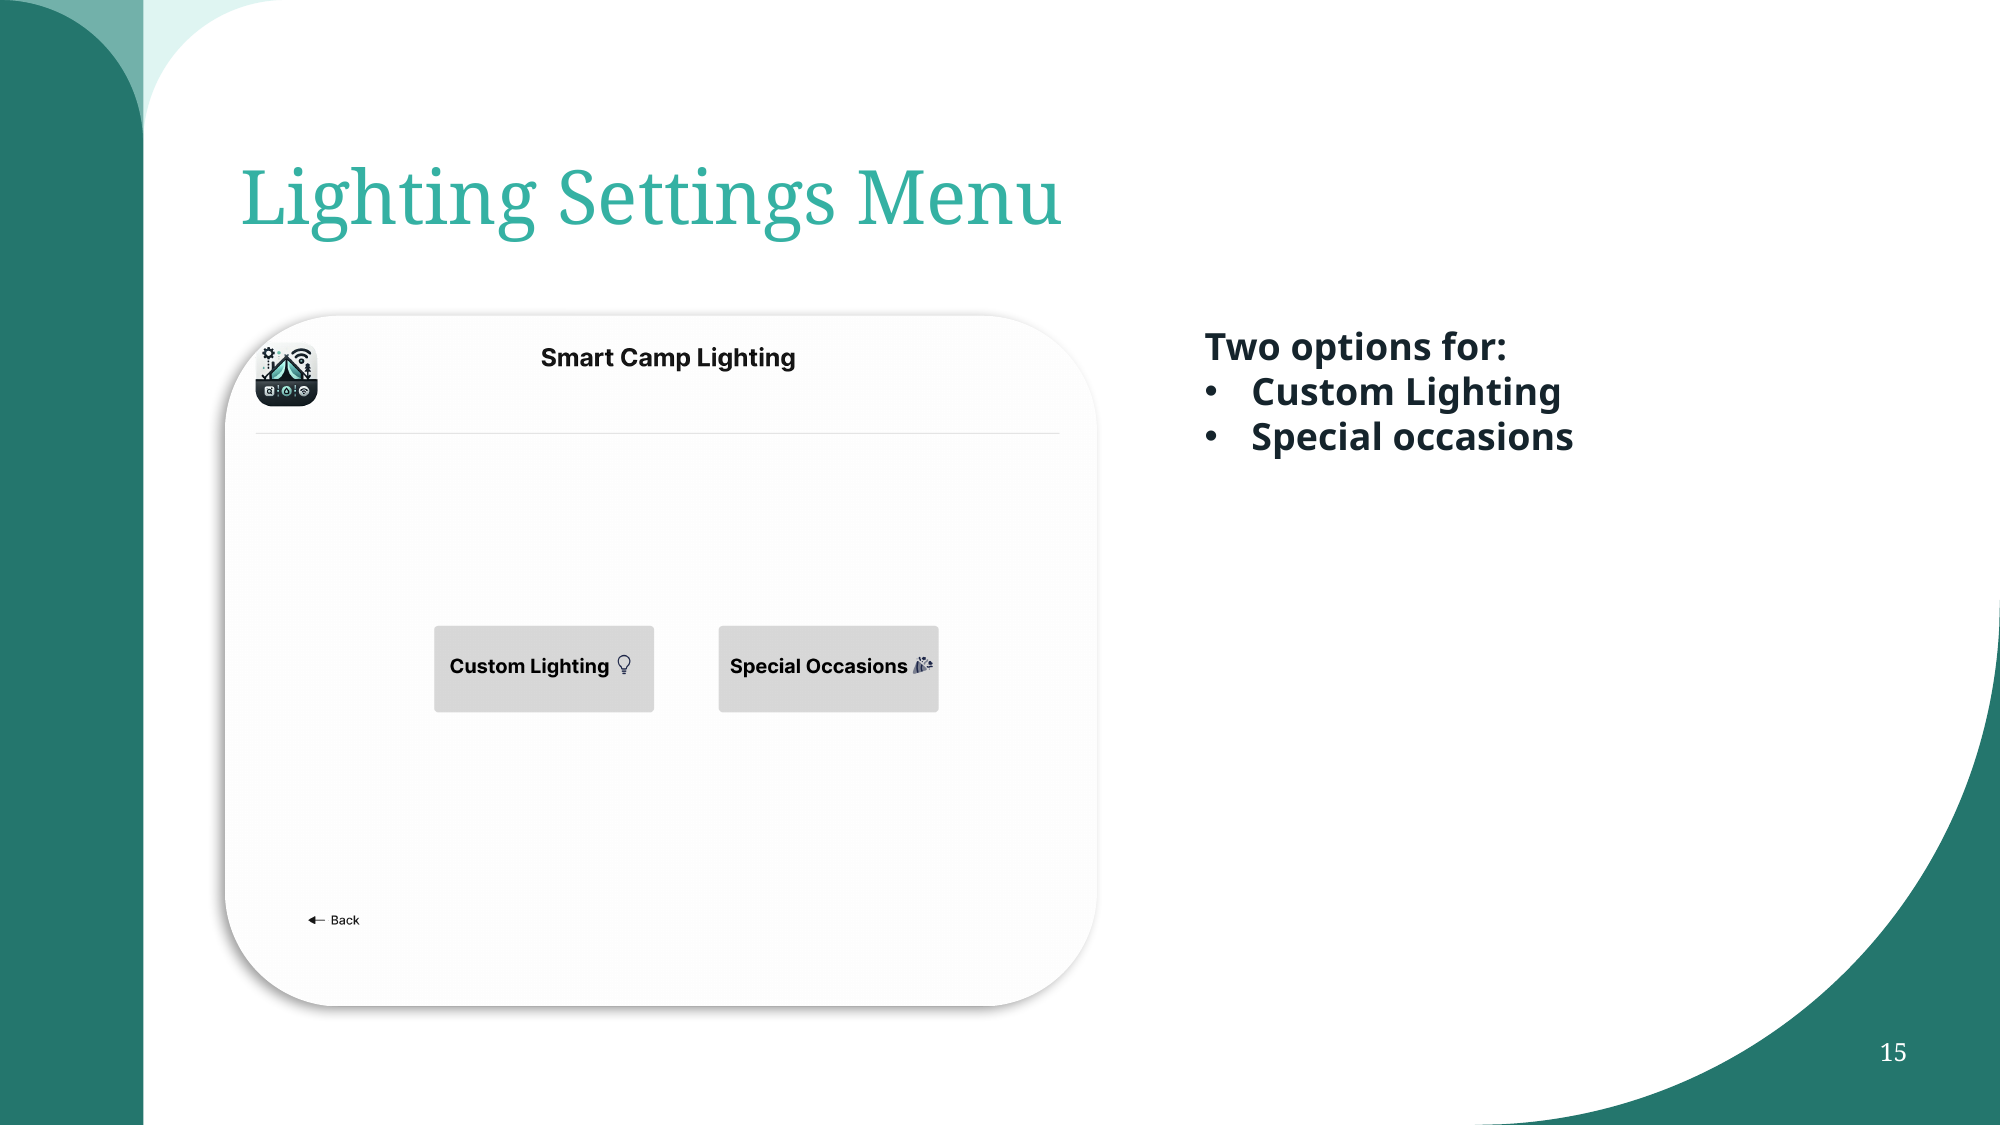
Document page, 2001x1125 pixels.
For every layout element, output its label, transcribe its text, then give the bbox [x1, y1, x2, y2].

text_box Two options for: Custom Lighting Special occasions [1189, 315, 1870, 466]
title Lighting Settings Menu [225, 60, 1799, 341]
picture [224, 315, 1097, 1007]
slide_number 15 [1787, 981, 2000, 1125]
